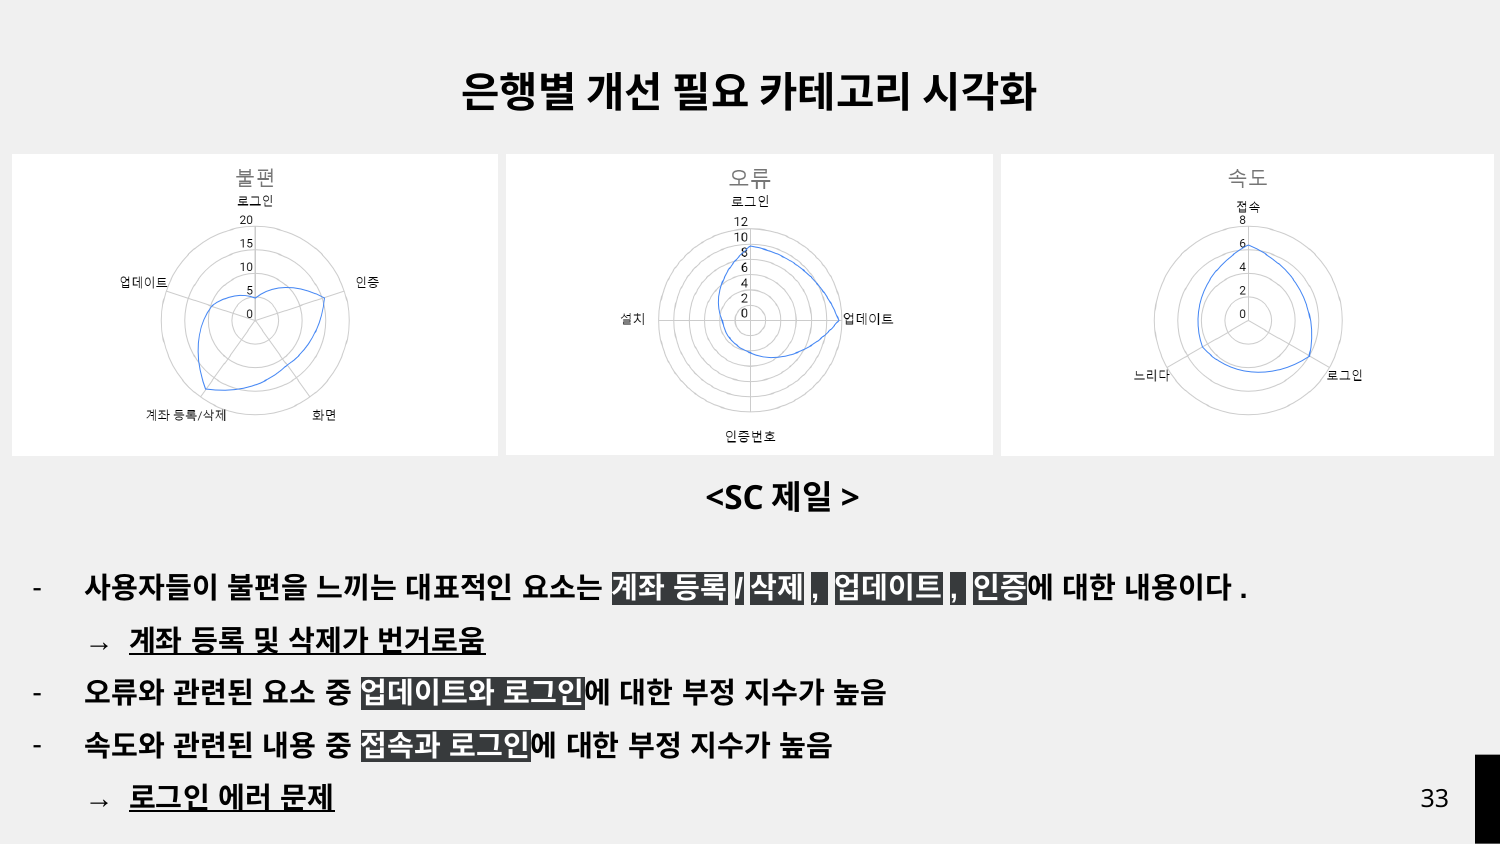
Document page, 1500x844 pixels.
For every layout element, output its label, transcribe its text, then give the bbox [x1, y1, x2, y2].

picture [506, 154, 993, 456]
text_box <SC제일> [626, 480, 939, 513]
text_box 사용자들이 불편을 느끼는 대표적인 요소는 계좌 등록/삭제, 업데이트, 인증에 대한 내용이다. → 계좌 등록 및 삭제가 번거로움 오류와 관련된 요소 중 업데이트와 로그인에 대한 부정 지수가 높음 속도와 관련된 내용 중 접속과 로그인에 대한 부정 지수가 높음 → 로그인 에러 문제 [0, 537, 1500, 830]
text_box 은행별 개선 필요 카테고리 시각화 [398, 51, 1102, 130]
picture [1001, 154, 1495, 456]
picture [12, 154, 499, 456]
